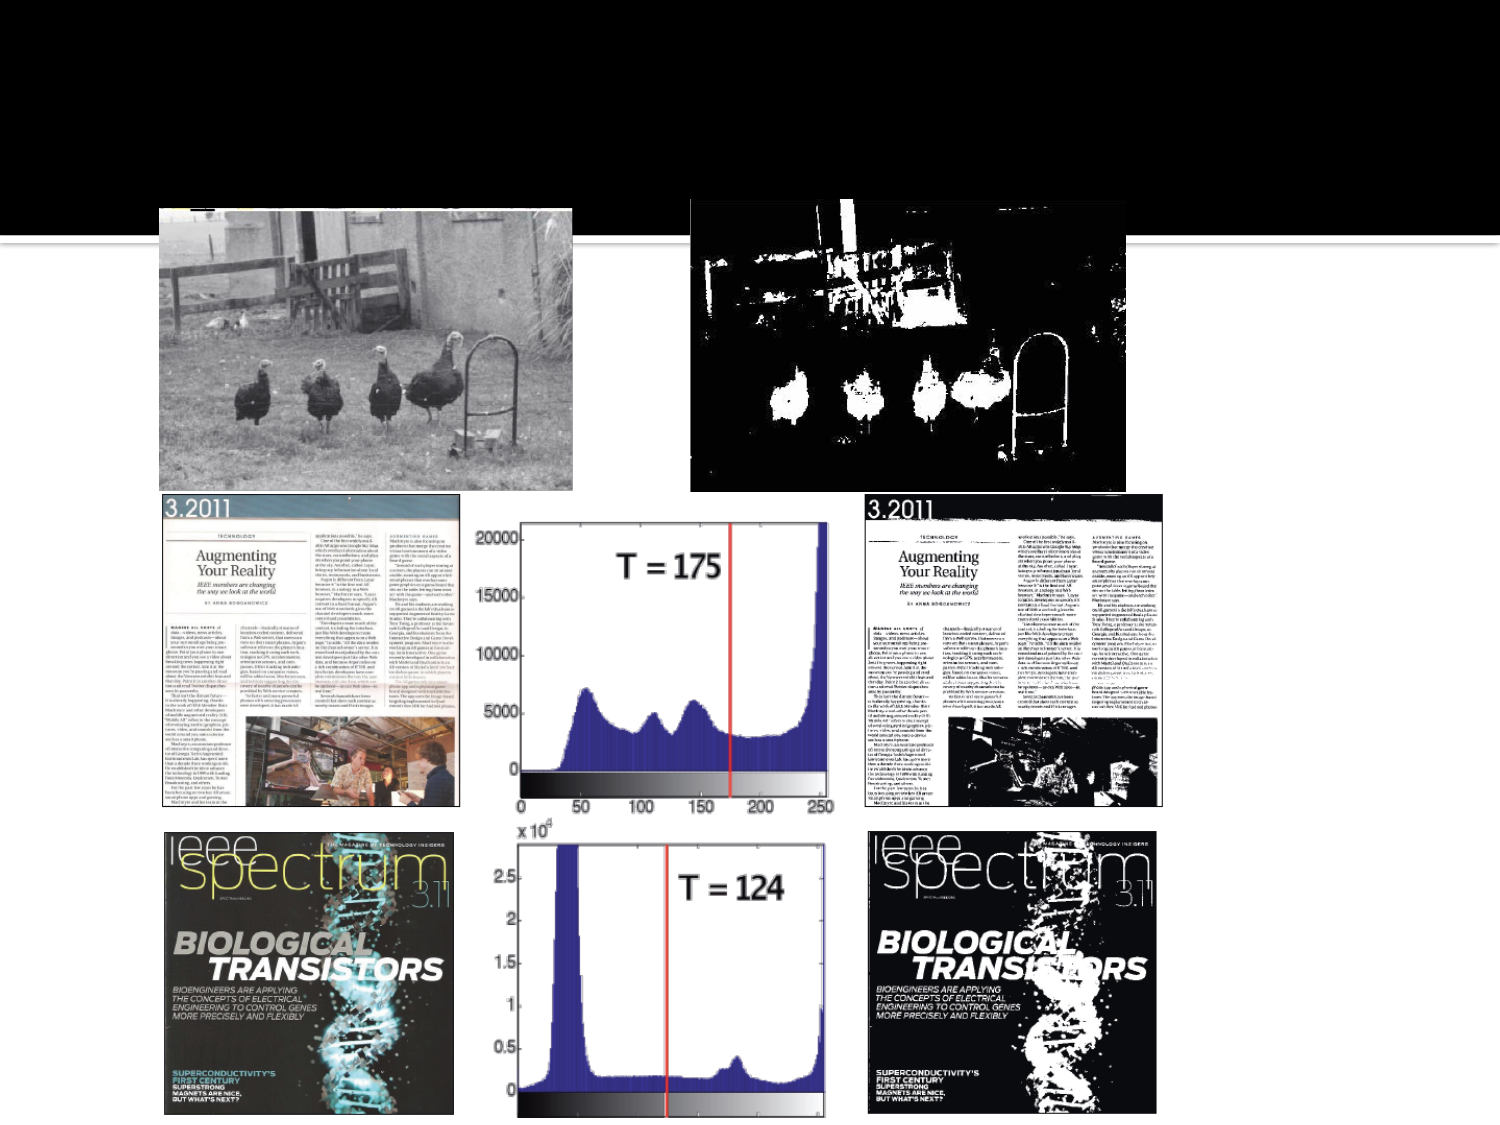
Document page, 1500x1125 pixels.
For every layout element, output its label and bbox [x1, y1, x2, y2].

picture [159, 207, 574, 491]
picture [690, 199, 1126, 492]
picture [160, 493, 1168, 1118]
